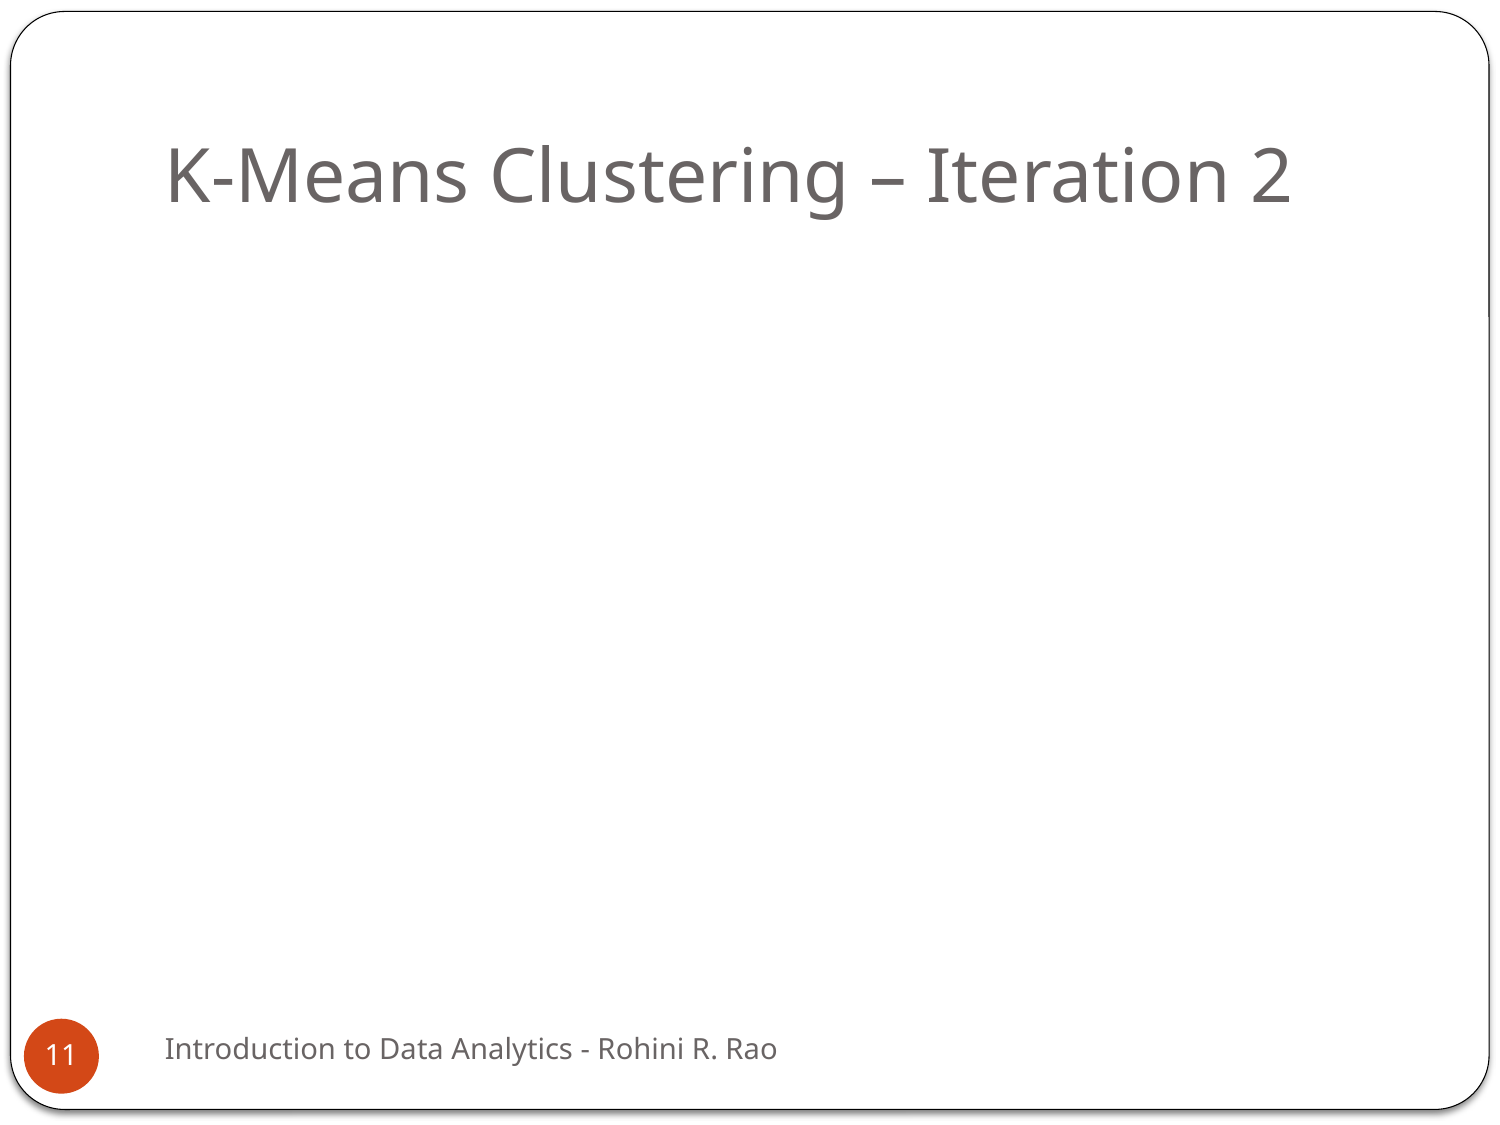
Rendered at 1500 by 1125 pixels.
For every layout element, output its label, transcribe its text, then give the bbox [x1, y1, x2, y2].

footer Introduction to Data Analytics - Rohini R. Rao [150, 1012, 800, 1088]
title K-Means Clustering – Iteration 2 [150, 45, 1425, 233]
slide_number 11 [23, 1018, 99, 1094]
